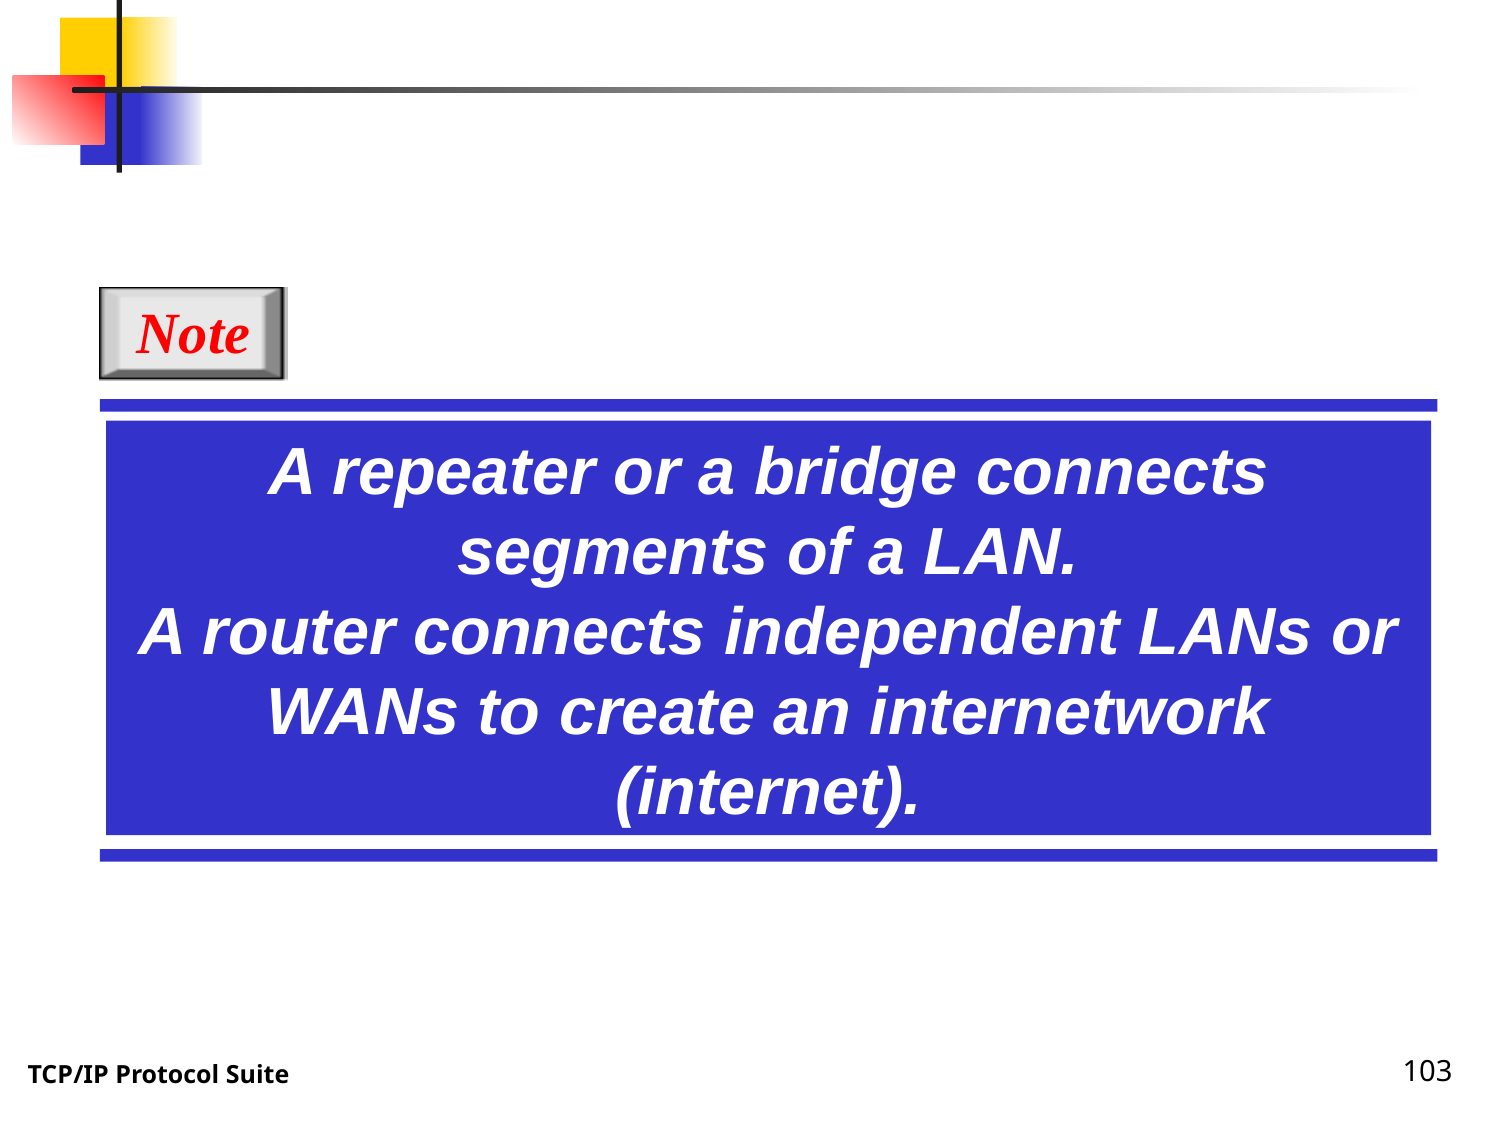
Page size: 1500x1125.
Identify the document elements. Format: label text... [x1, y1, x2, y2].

text_box [122, 17, 177, 86]
text_box [80, 93, 116, 165]
slide_number 103 [1155, 1024, 1468, 1100]
text_box [12, 75, 105, 145]
text_box [116, 0, 122, 87]
text_box A repeater or a bridge connects segments of a LAN. A router connects independent LANs or WANs to create an internetwork (internet). [106, 420, 1432, 836]
text_box [122, 93, 141, 165]
footer TCP/IP Protocol Suite [12, 1025, 488, 1100]
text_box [99, 287, 288, 381]
text_box [116, 93, 122, 173]
text_box [72, 87, 1423, 93]
text_box [60, 17, 116, 86]
text_box [141, 93, 202, 165]
